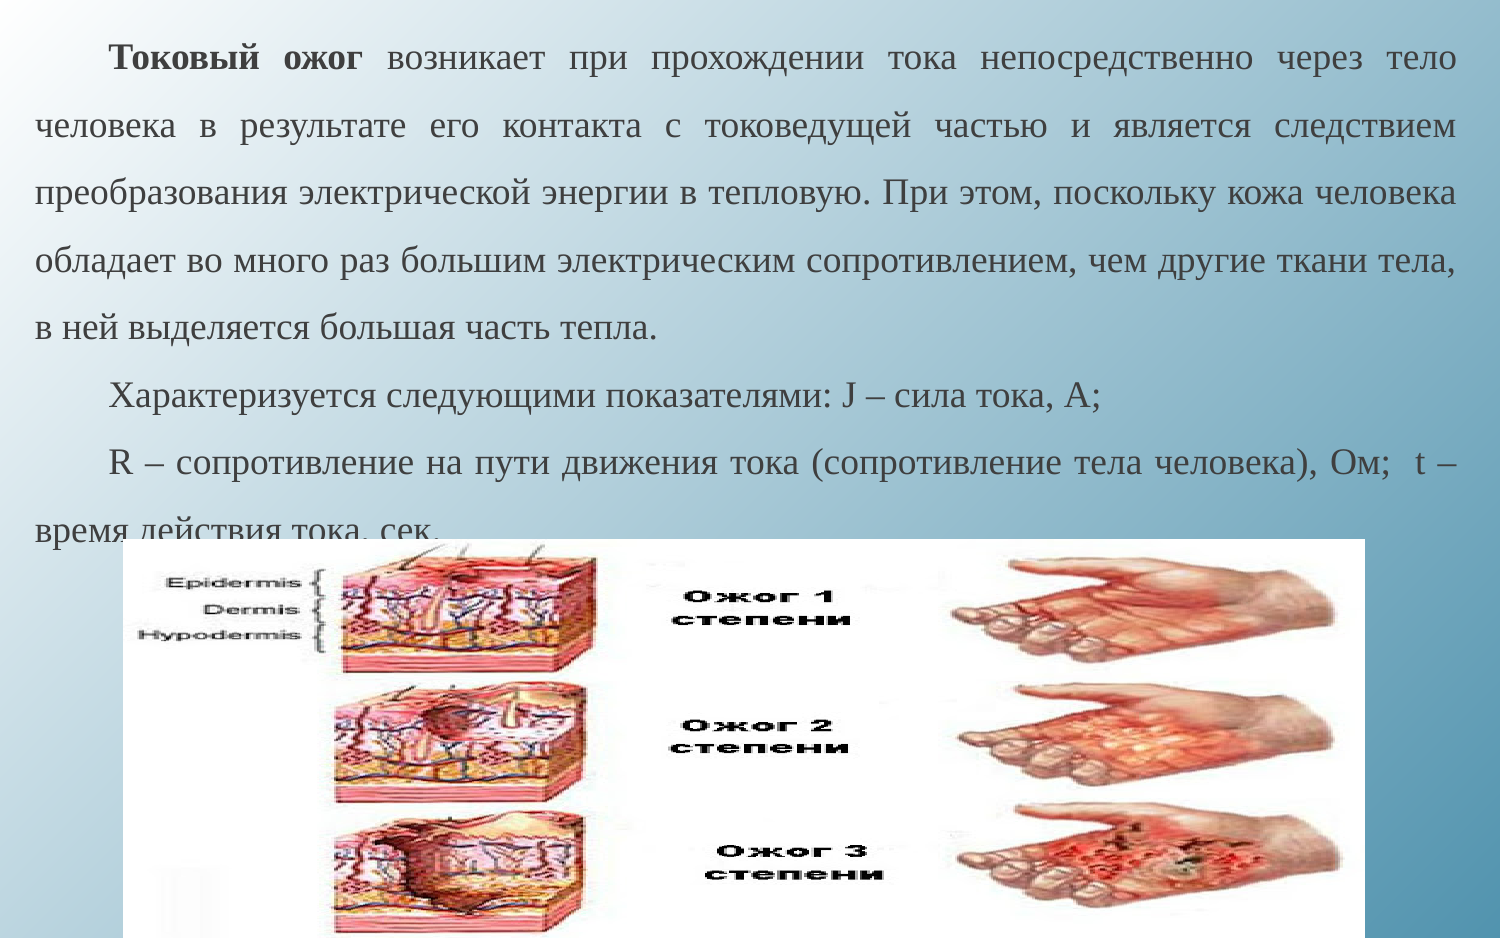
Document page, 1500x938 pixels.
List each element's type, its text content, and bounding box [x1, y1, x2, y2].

text_box Токовый ожог возникает при прохождении тока непосредственно через тело человека в результате его контакта с токоведущей частью и является следствием преобразования электрической энергии в тепловую. При этом, поскольку кожа человека обладает во много раз большим электрическим сопротивлением, чем другие ткани тела, в ней выделяется большая часть тепла. Характеризуется следующими показателями: J – сила тока, А; R – сопротивление на пути движения тока (сопротивление тела человека), Ом; t – время действия тока, сек. [19, 2, 1473, 558]
picture [123, 539, 1365, 938]
